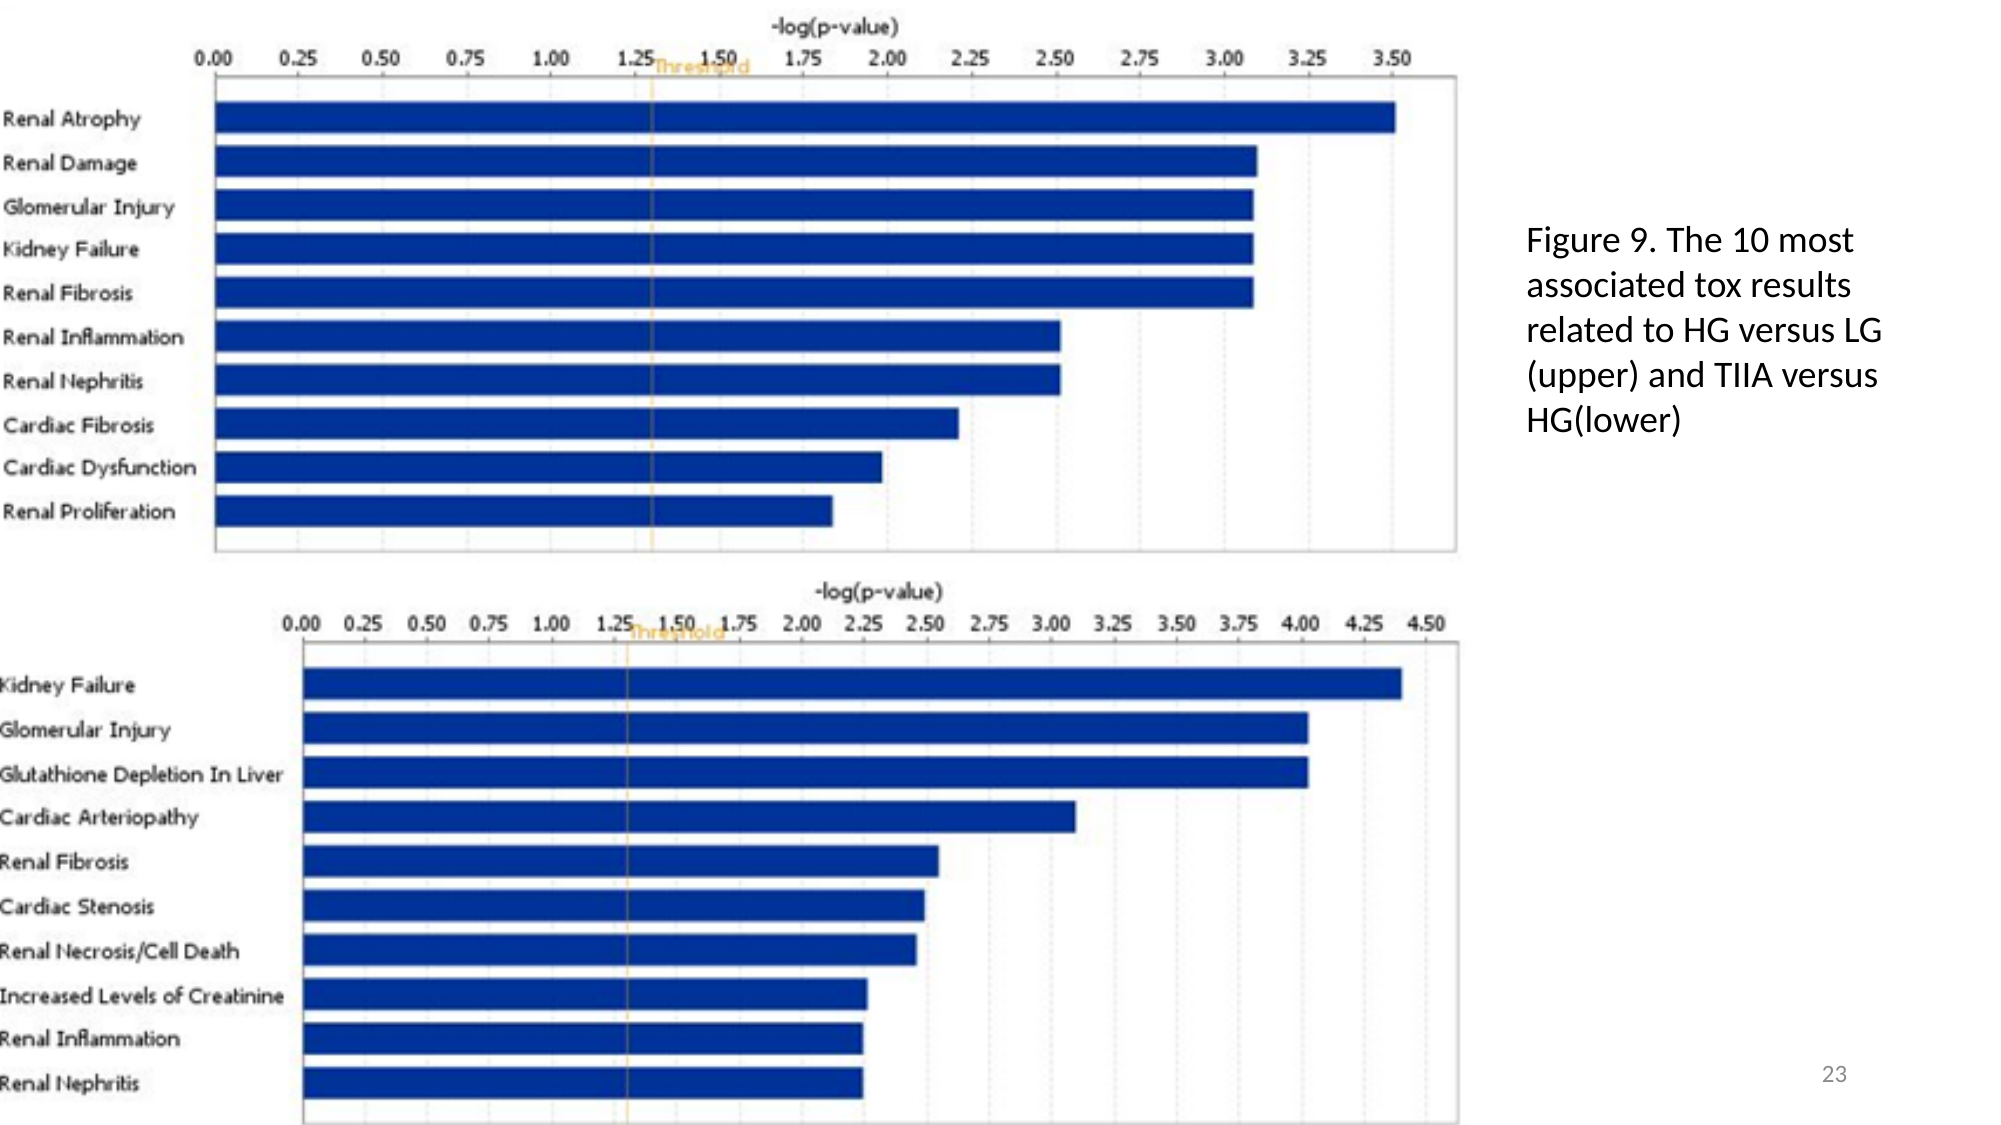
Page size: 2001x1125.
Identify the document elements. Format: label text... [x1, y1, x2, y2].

picture [0, 6, 1477, 563]
text_box Figure 9. The 10 most associated tox results related to HG versus LG (upper) and TIIA versus HG(lower) [1511, 207, 1899, 448]
slide_number 23 [1477, 1042, 1863, 1103]
picture [0, 580, 1477, 1125]
